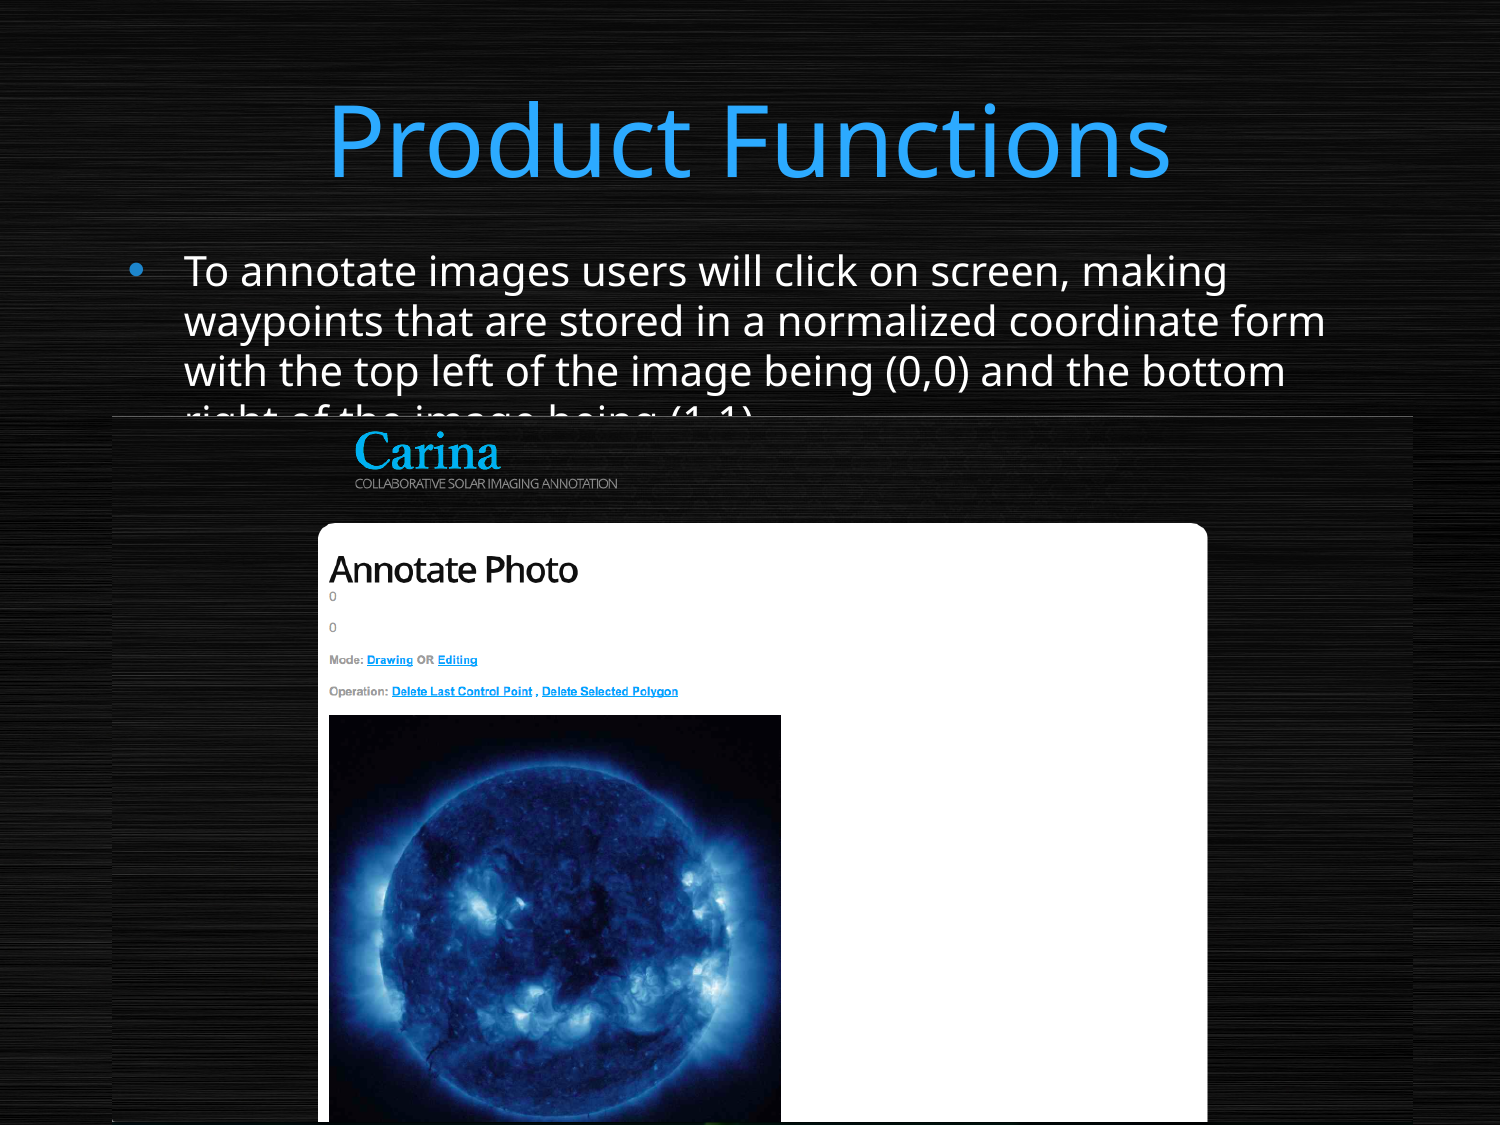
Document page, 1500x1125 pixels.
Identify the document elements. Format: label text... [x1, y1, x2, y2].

list To annotate images users will click on screen, making waypoints that are stored in a normalized coordinate form with the top left of the image being (0,0) and the bottom right of the image being (1,1). [112, 237, 1388, 416]
title Product Functions [112, 19, 1388, 237]
picture [0, 0, 1500, 1125]
